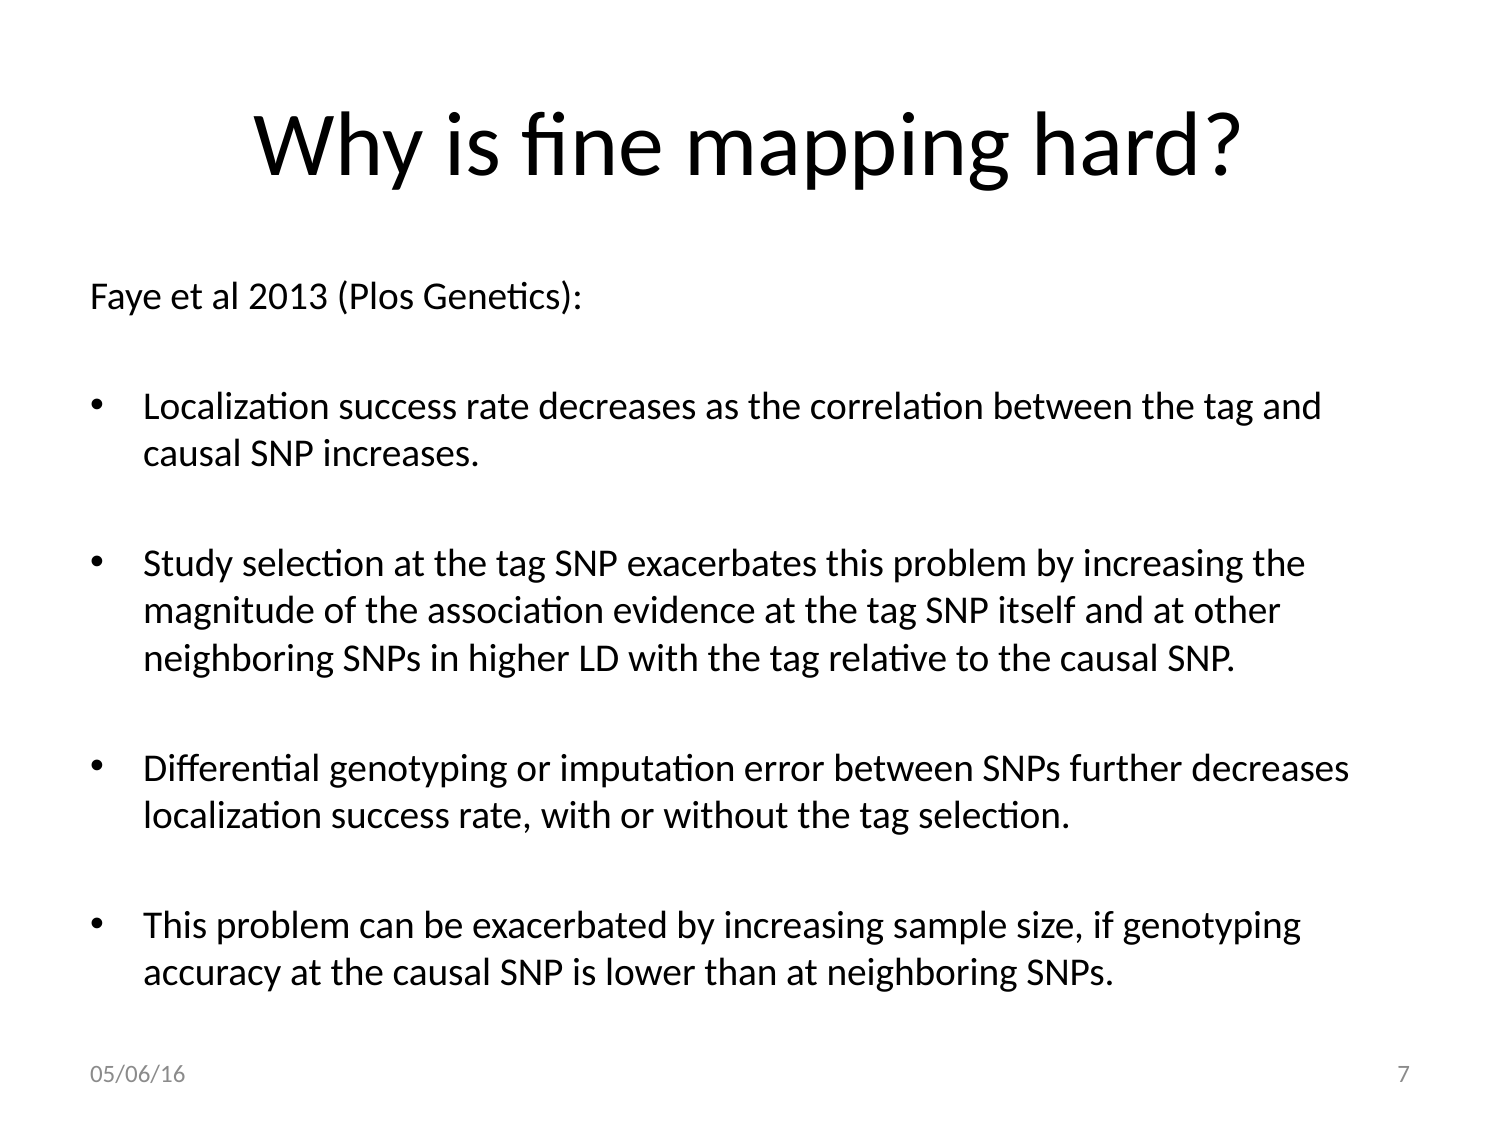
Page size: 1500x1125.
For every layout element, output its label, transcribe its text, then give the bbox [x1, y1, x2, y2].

title Why is fine mapping hard? [75, 45, 1425, 233]
list Faye et al 2013 (Plos Genetics): Localization success rate decreases as the correlation between the tag and causal SNP increases. Study selection at the tag SNP exacerbates this problem by increasing the magnitude of the association evidence at the tag SNP itself and at other neighboring SNPs in higher LD with the tag relative to the causal SNP. Differential genotyping or imputation error between SNPs further decreases localization success rate, with or without the tag selection. This problem can be exacerbated by increasing sample size, if genotyping accuracy at the causal SNP is lower than at neighboring SNPs. [75, 262, 1425, 1005]
